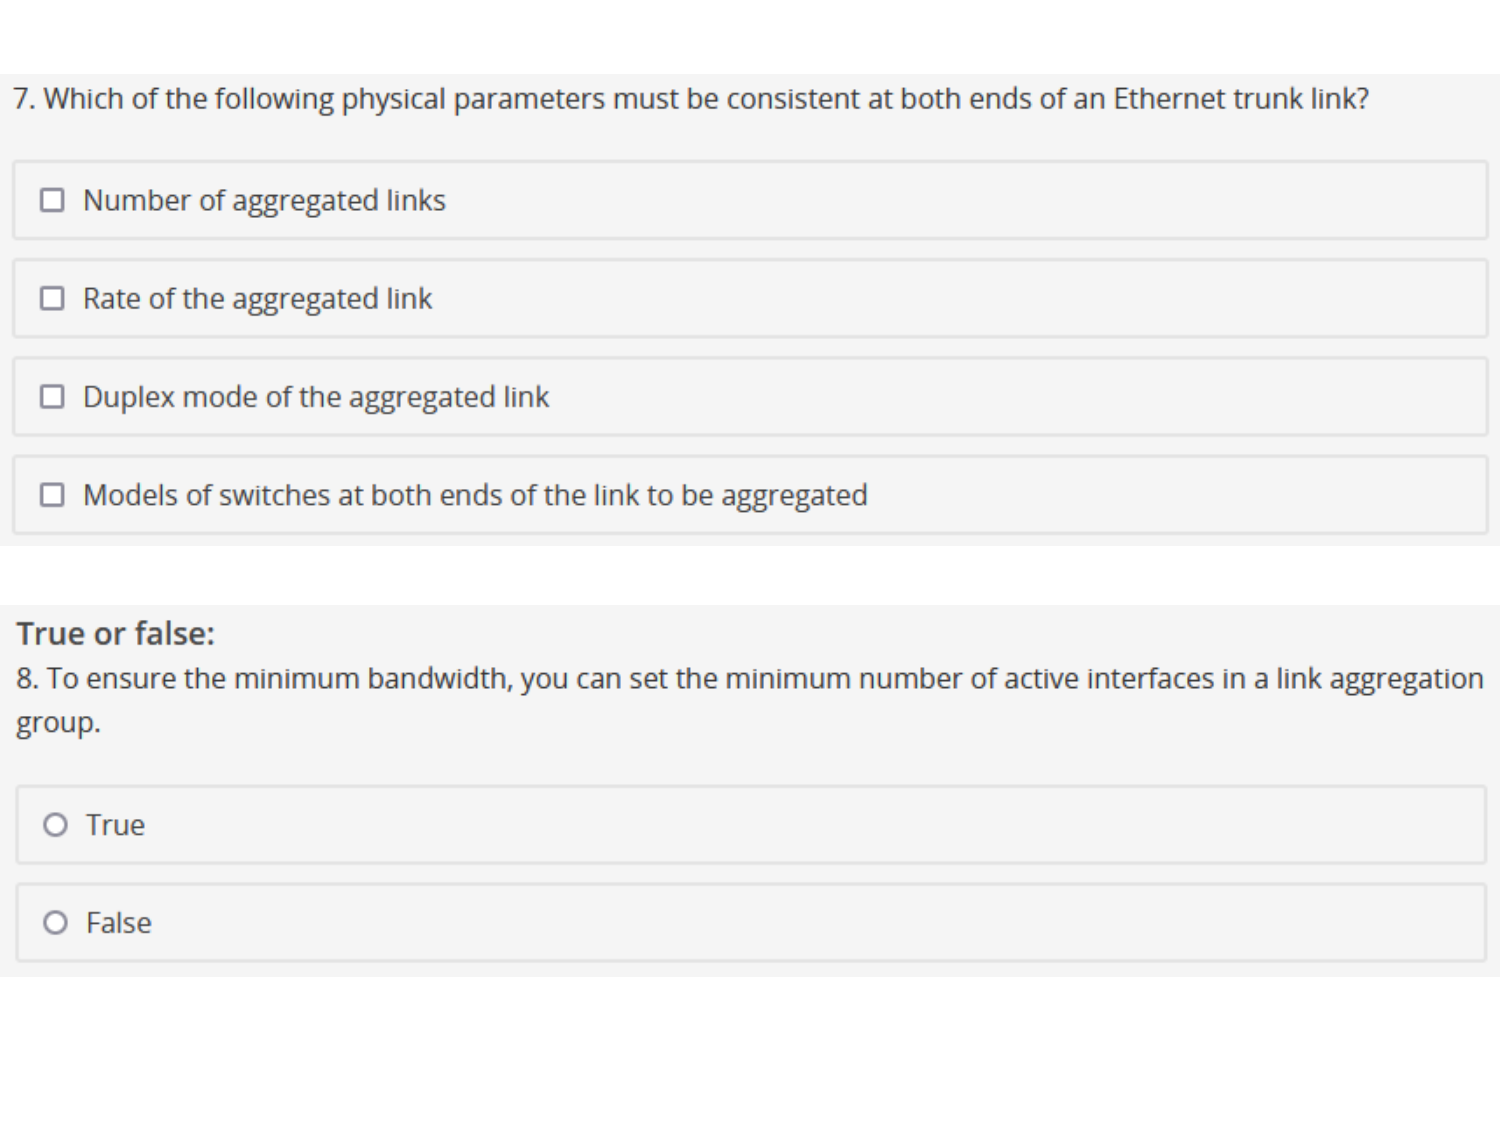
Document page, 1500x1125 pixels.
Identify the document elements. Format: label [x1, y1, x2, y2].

list [0, 74, 1500, 546]
picture [0, 605, 1500, 977]
